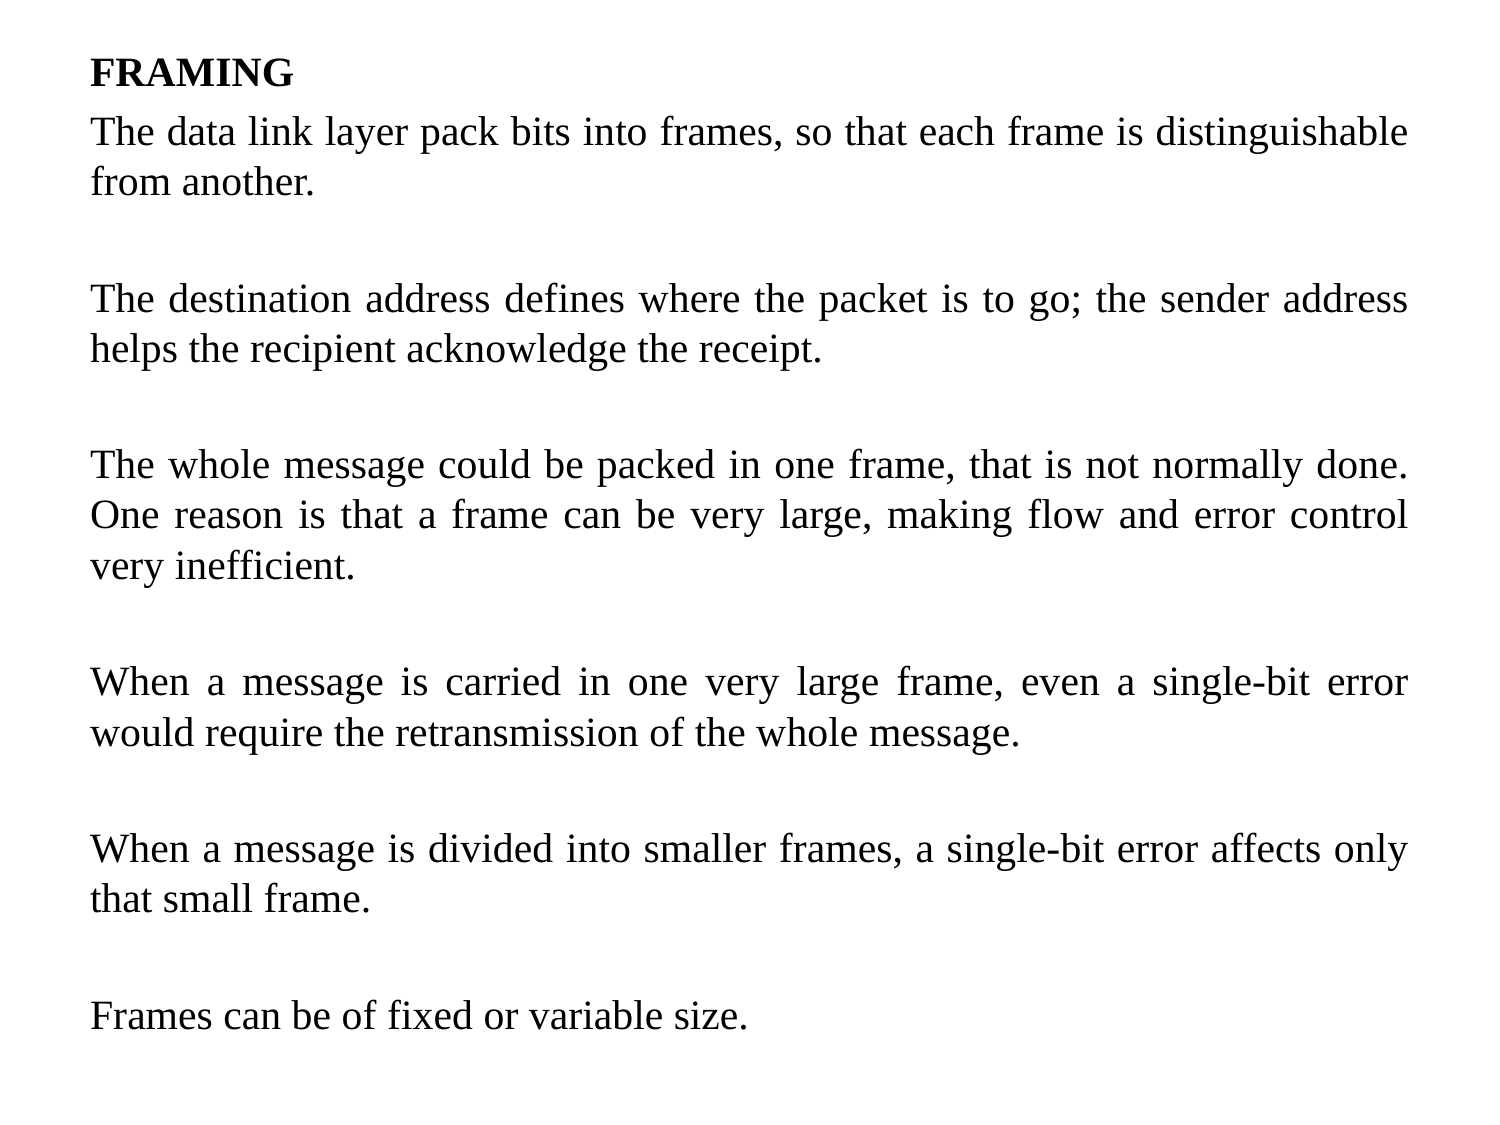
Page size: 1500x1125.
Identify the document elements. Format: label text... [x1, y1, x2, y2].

list FRAMING The data link layer pack bits into frames, so that each frame is distinguishable from another. The destination address defines where the packet is to go; the sender address helps the recipient acknowledge the receipt. The whole message could be packed in one frame, that is not normally done. One reason is that a frame can be very large, making flow and error control very inefficient. When a message is carried in one very large frame, even a single-bit error would require the retransmission of the whole message. When a message is divided into smaller frames, a single-bit error affects only that small frame. Frames can be of fixed or variable size. [75, 37, 1425, 1100]
